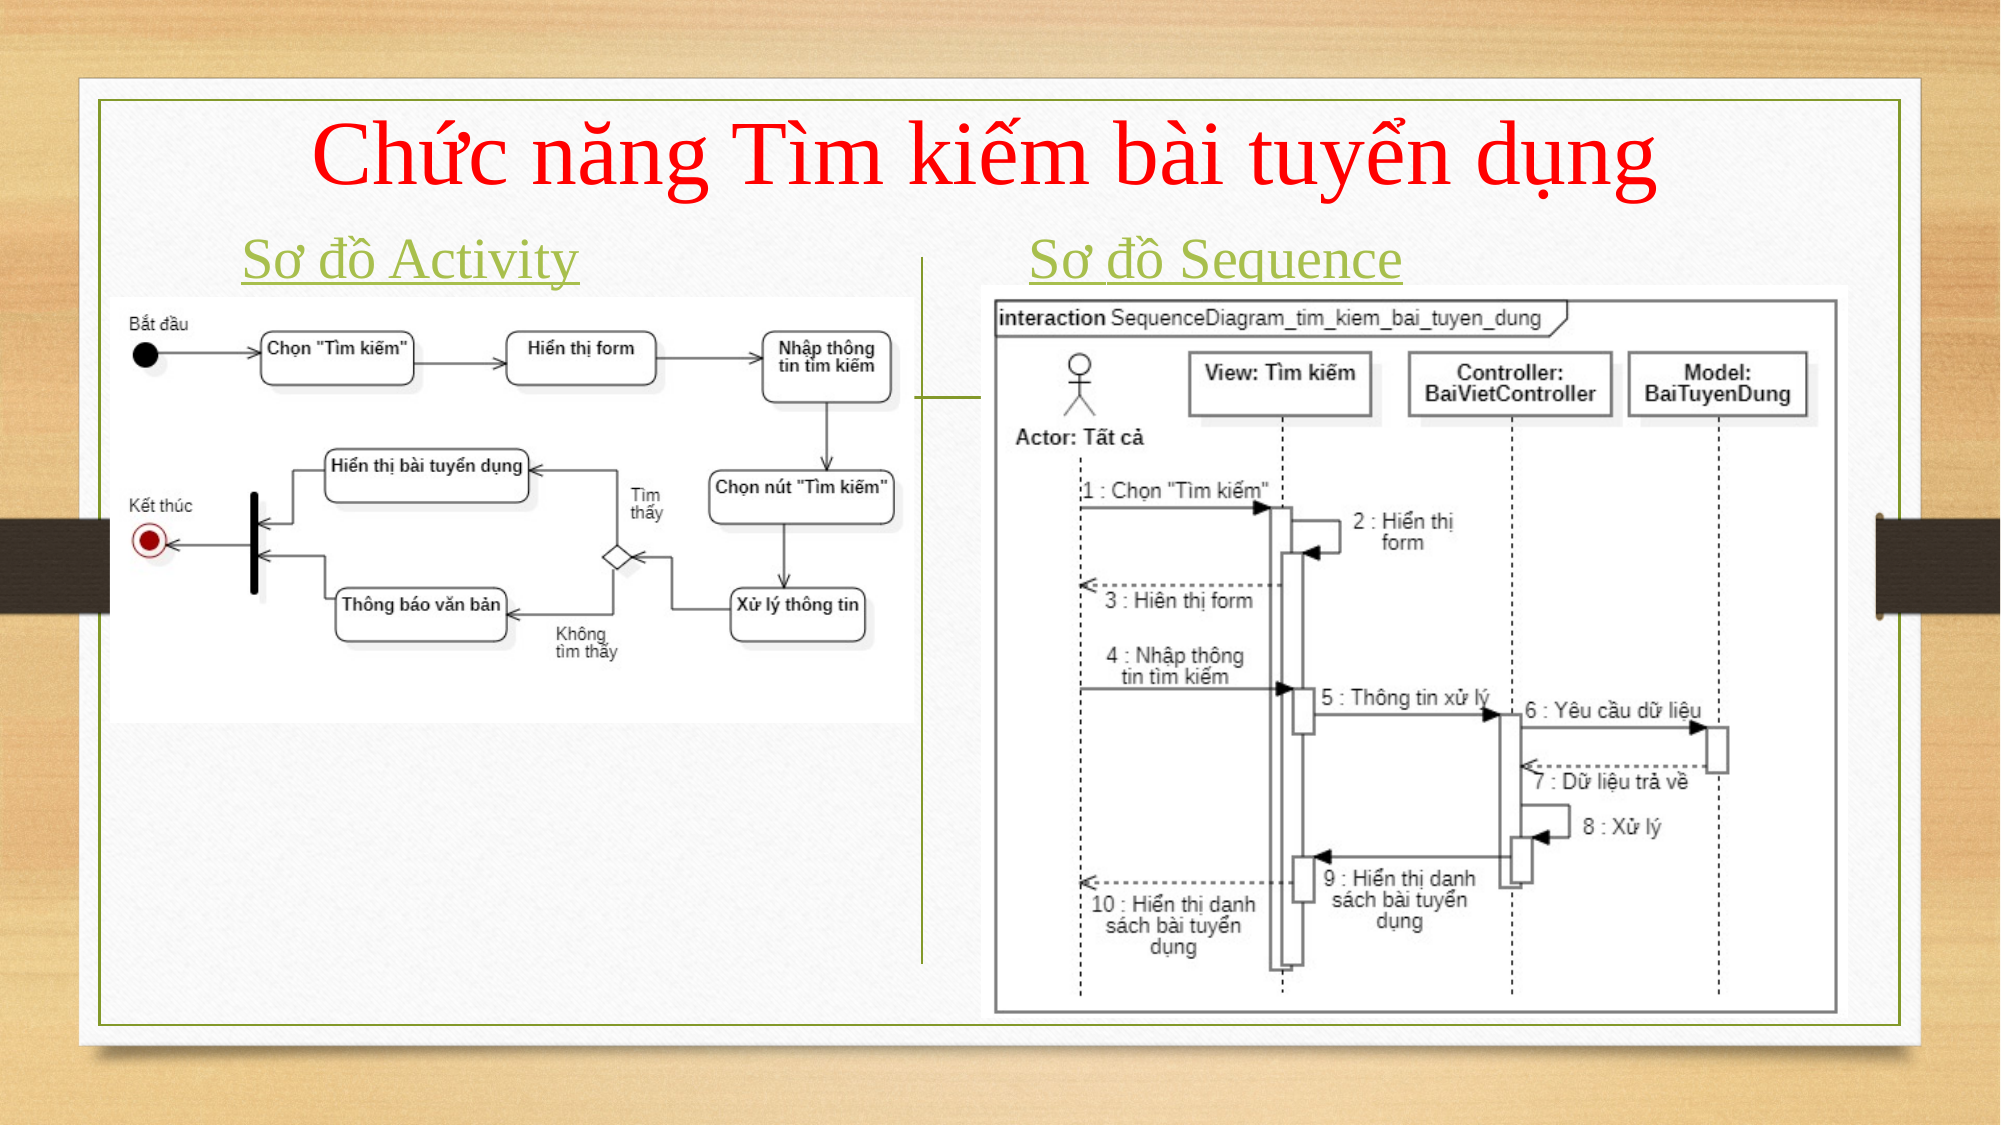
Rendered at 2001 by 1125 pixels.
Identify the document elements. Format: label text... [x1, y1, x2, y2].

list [109, 297, 915, 723]
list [980, 285, 1849, 1018]
list Sơ đồ Activity [226, 202, 974, 298]
title Chức năng Tìm kiếm bài tuyển dụng [199, 40, 1774, 255]
picture [0, 0, 2001, 1125]
list Sơ đồ Sequence [1013, 202, 1788, 285]
